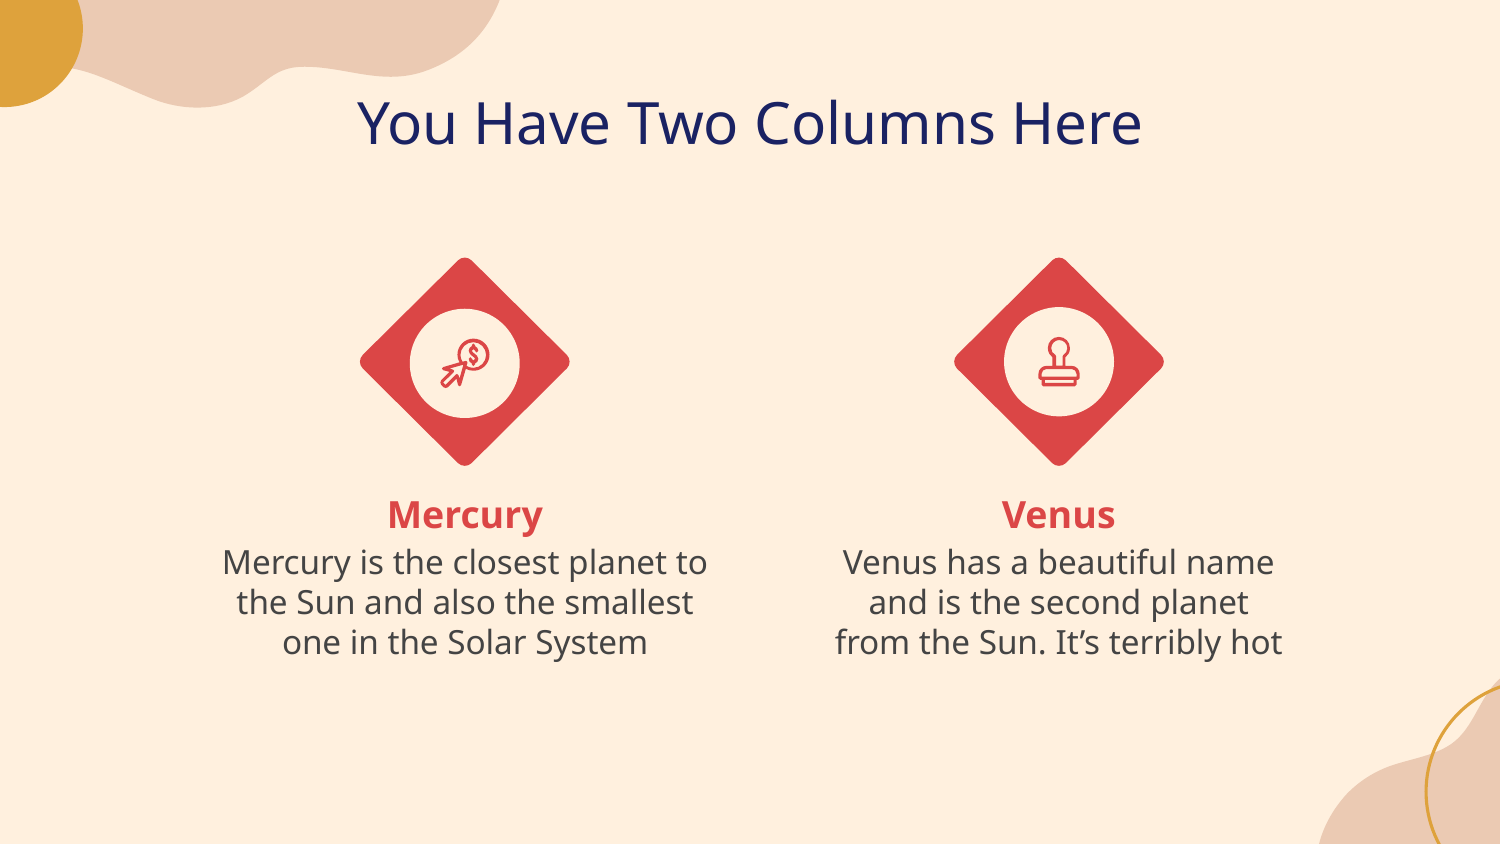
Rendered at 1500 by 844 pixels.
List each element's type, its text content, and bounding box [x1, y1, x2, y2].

subtitle Mercury is the closest planet to the Sun and also the smallest one in the Solar System [194, 526, 737, 670]
subtitle Venus [863, 476, 1255, 550]
text_box [359, 257, 570, 466]
subtitle Venus has a beautiful name and is the second planet from the Sun. It’s terribly hot [812, 526, 1306, 670]
text_box [954, 257, 1164, 466]
text_box [1038, 336, 1080, 387]
title You Have Two Columns Here [116, 71, 1383, 166]
subtitle Mercury [269, 476, 661, 550]
text_box [409, 308, 520, 418]
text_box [439, 338, 490, 389]
text_box [1004, 307, 1115, 417]
